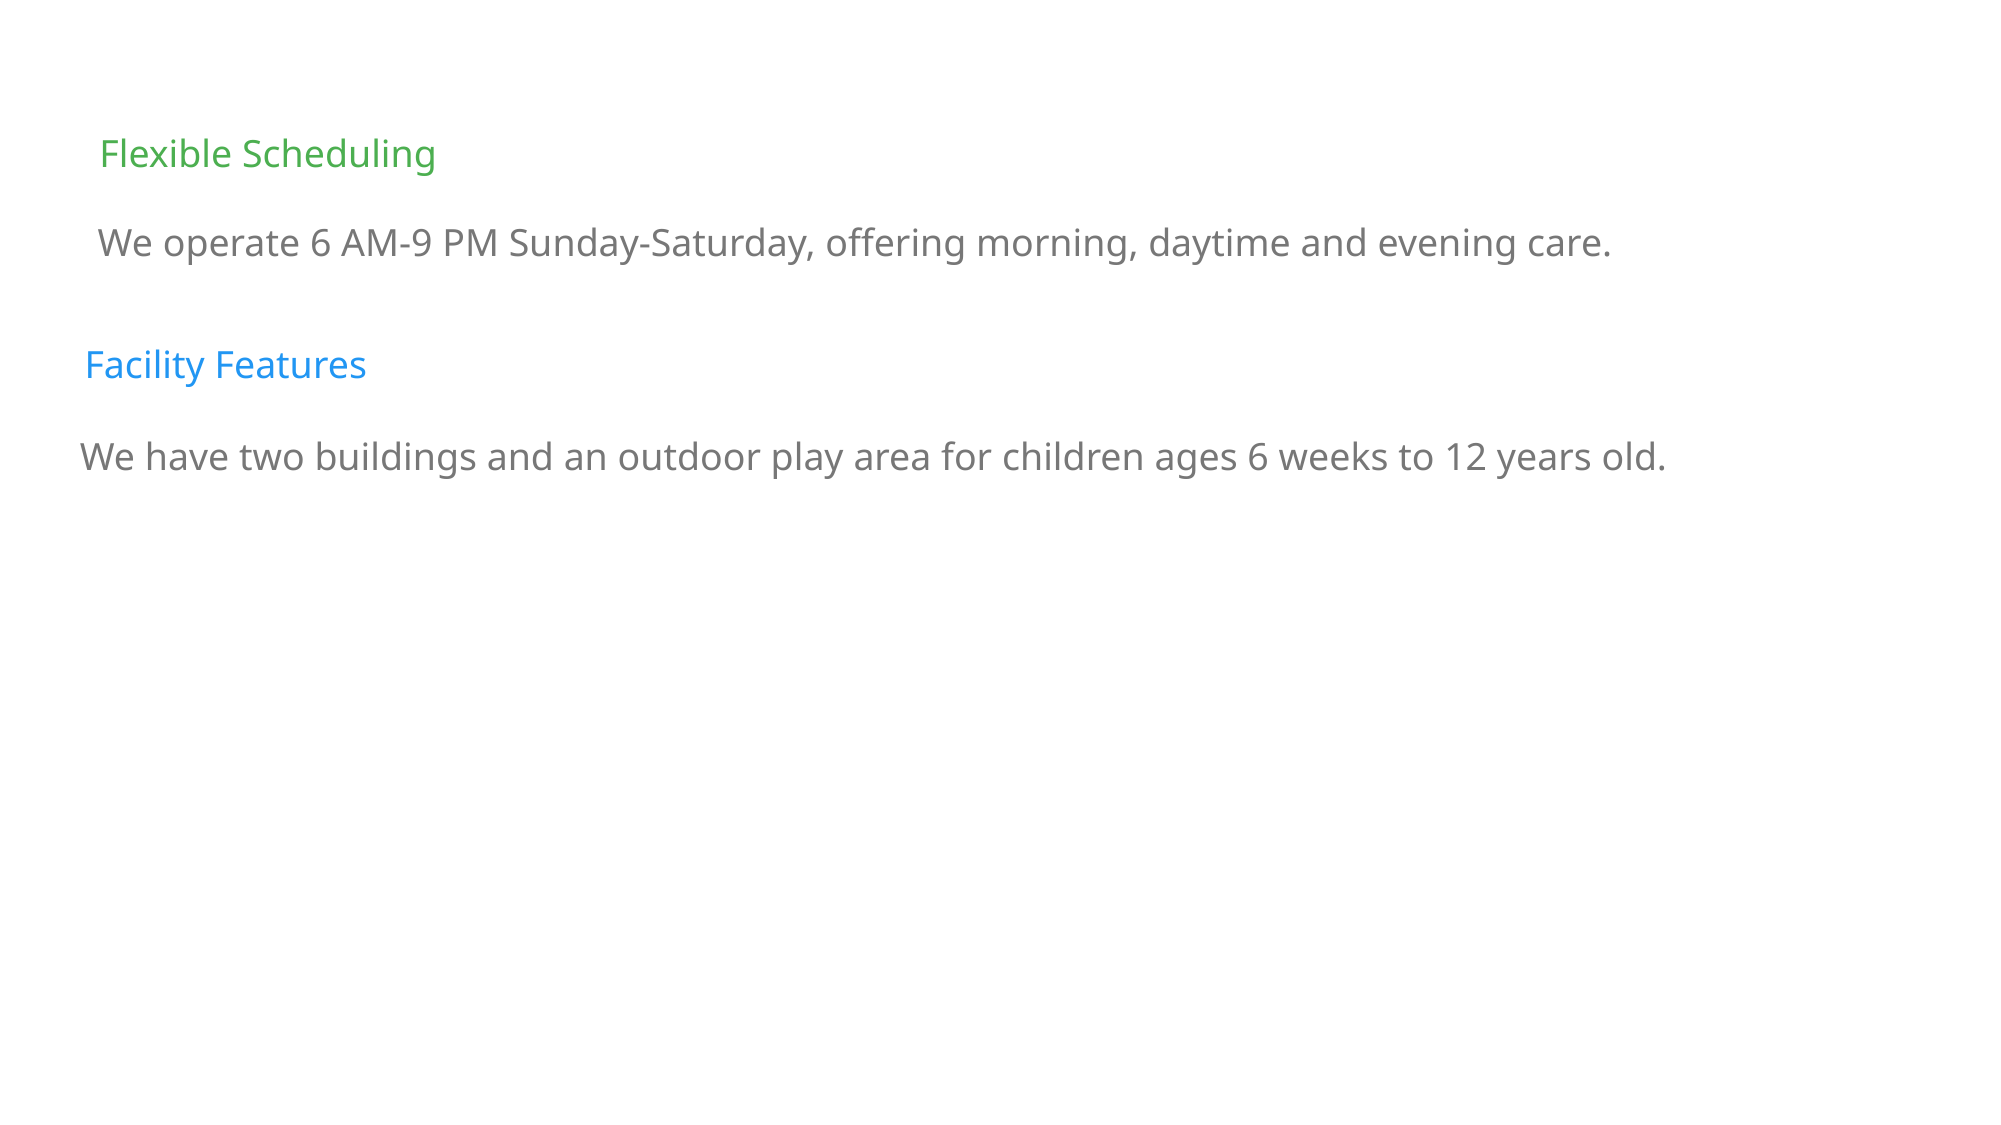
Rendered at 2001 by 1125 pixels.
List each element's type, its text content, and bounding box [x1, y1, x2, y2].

text_box Facility Features [69, 333, 383, 394]
text_box We operate 6 AM-9 PM Sunday-Saturday, offering morning, daytime and evening care. [82, 211, 1629, 272]
text_box Flexible Scheduling [84, 122, 452, 183]
text_box We have two buildings and an outdoor play area for children ages 6 weeks to 12 years old. [65, 425, 1694, 485]
